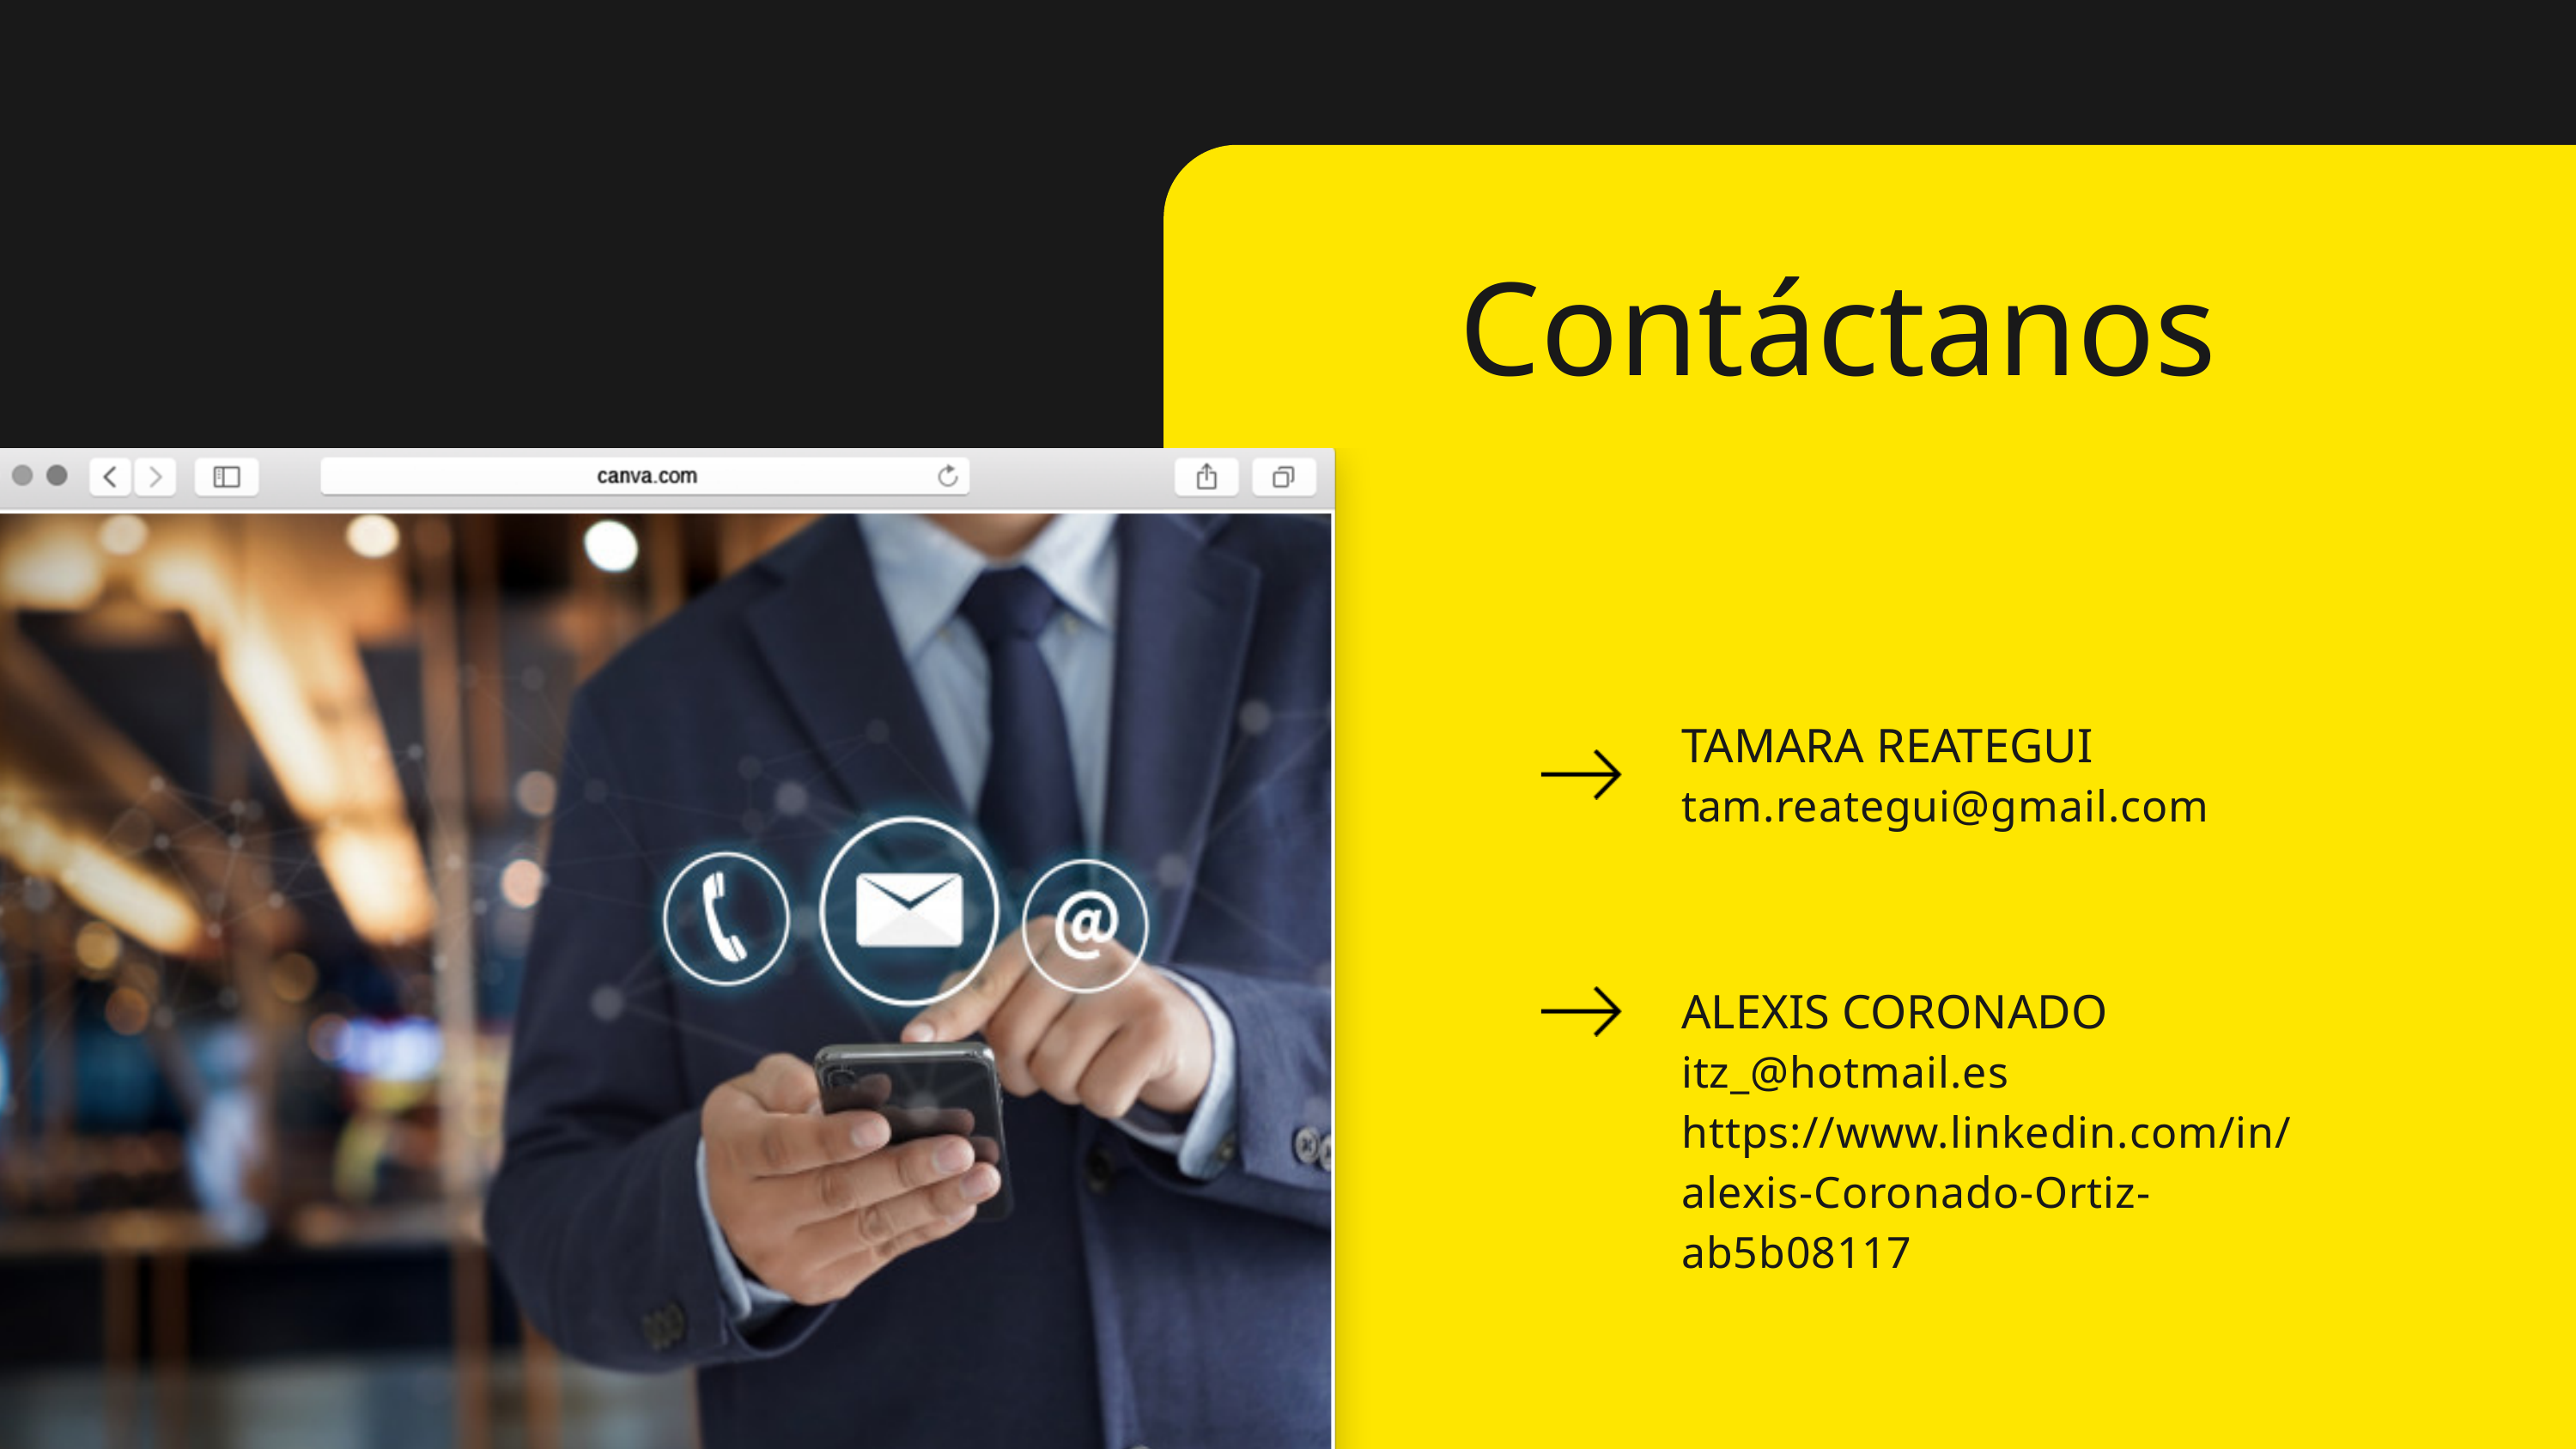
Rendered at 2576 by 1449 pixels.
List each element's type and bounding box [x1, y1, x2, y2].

picture [1540, 985, 1622, 1037]
text_box [1163, 144, 2576, 1449]
text_box [0, 448, 1372, 1449]
picture [1540, 749, 1622, 801]
text_box [1680, 981, 2354, 1217]
text_box [1680, 719, 2354, 831]
